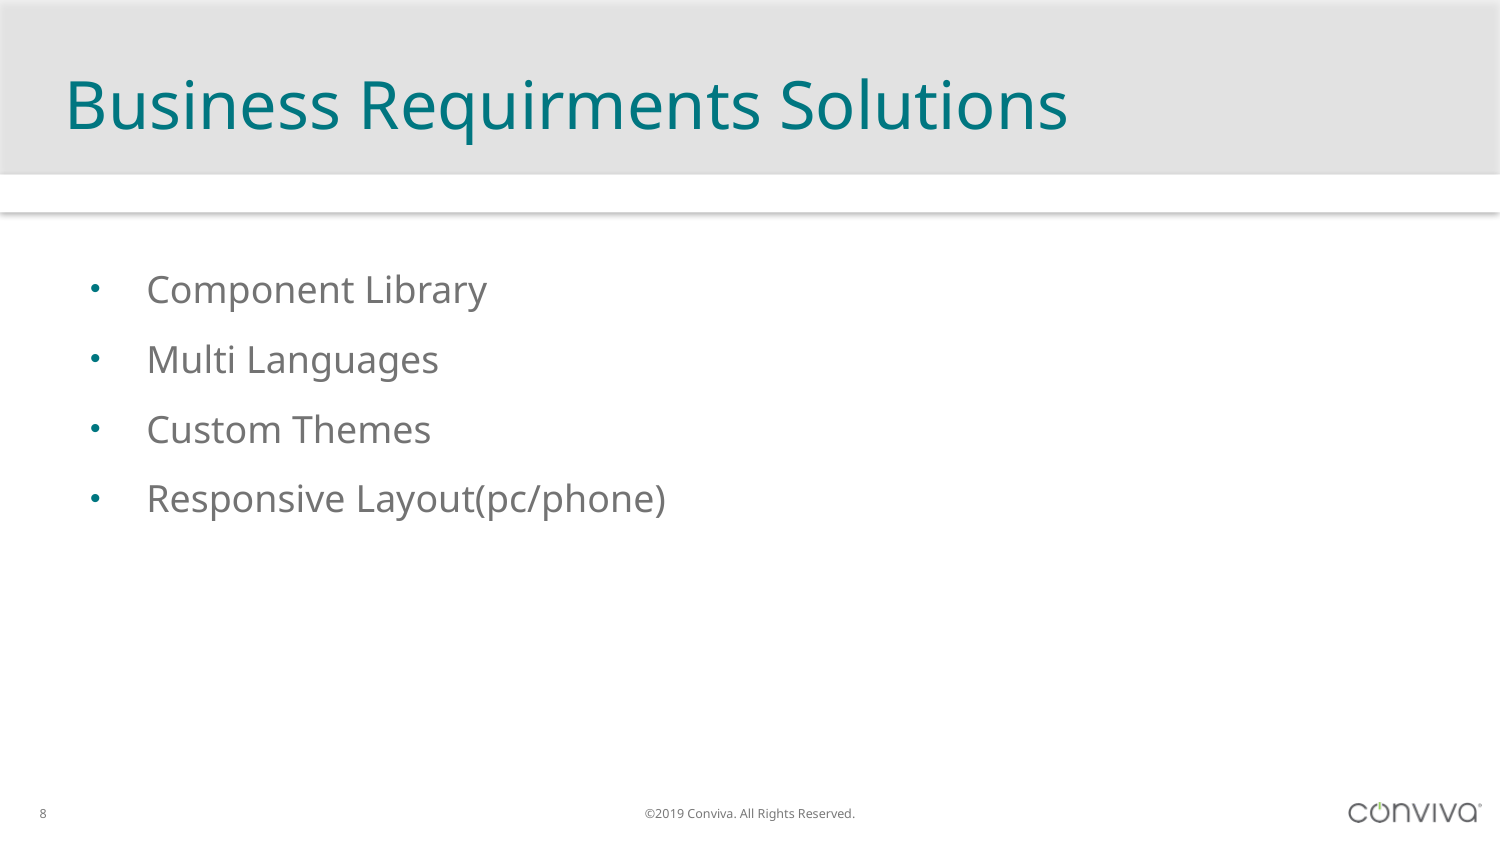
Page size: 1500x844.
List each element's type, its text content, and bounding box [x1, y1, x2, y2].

list Component Library Multi Languages Custom Themes Responsive Layout(pc/phone) [75, 258, 1425, 749]
title Business Requirments Solutions [49, 31, 1499, 175]
picture [1348, 802, 1482, 823]
